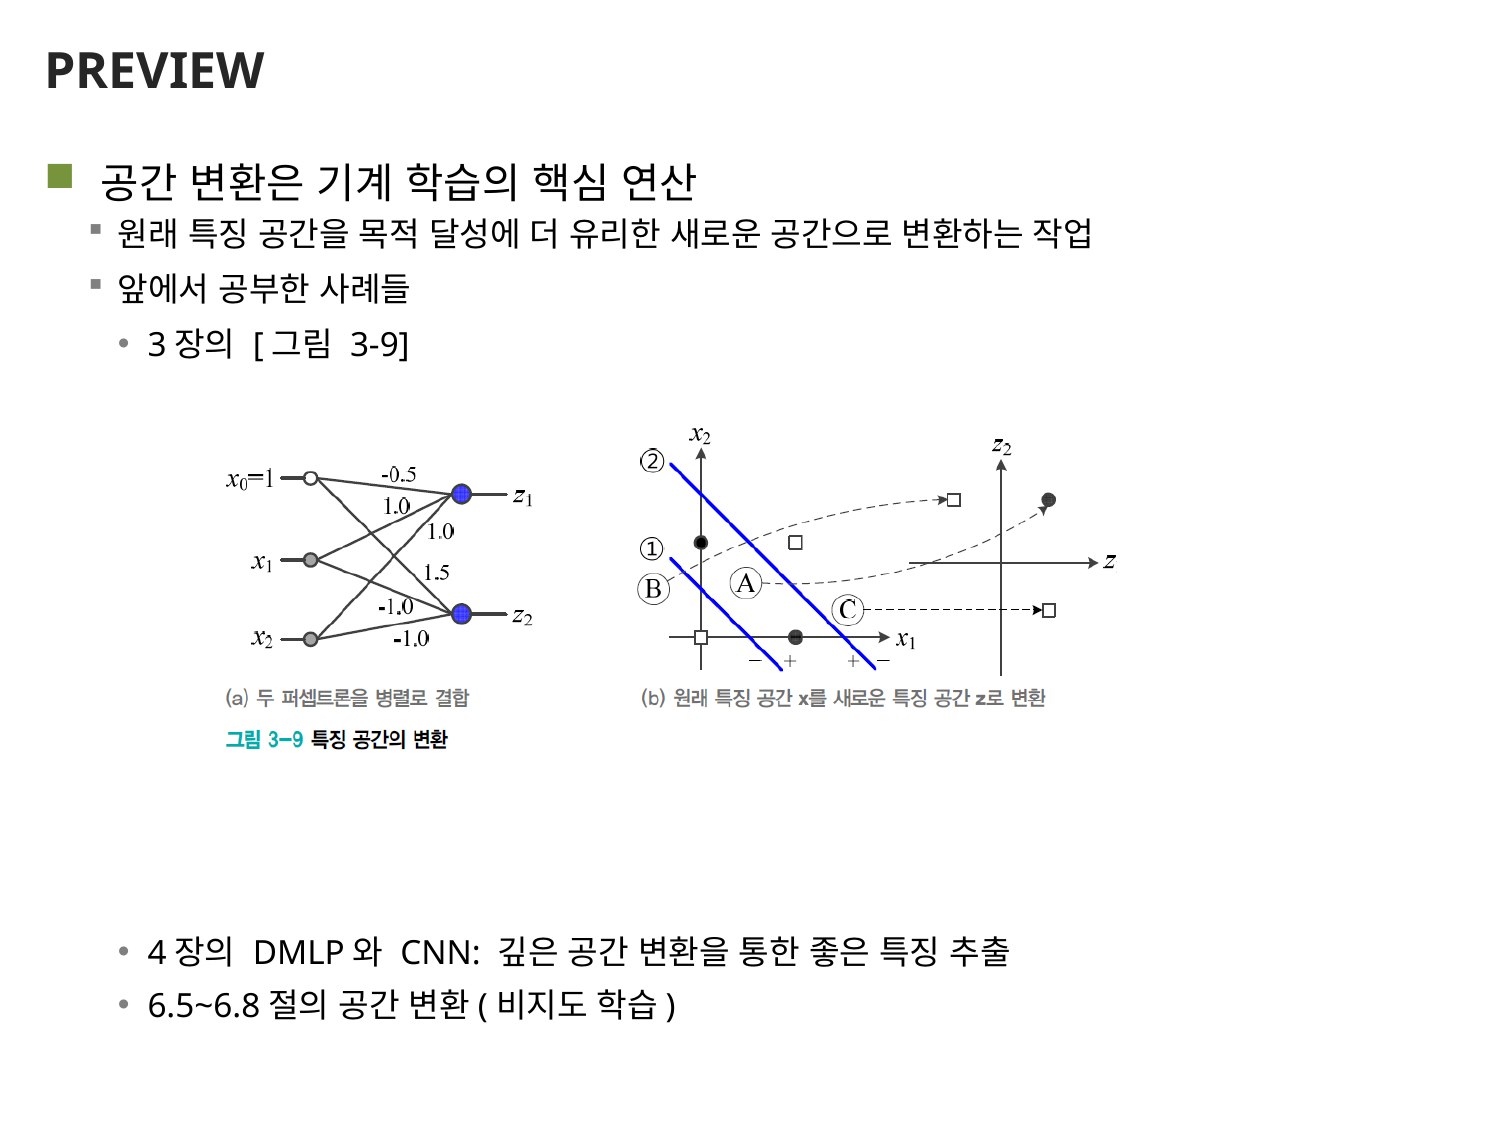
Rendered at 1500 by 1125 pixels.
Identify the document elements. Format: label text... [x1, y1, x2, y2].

title PREVIEW [29, 23, 1270, 114]
picture [222, 420, 1117, 752]
list 공간 변환은 기계 학습의 핵심 연산 원래 특징 공간을 목적 달성에 더 유리한 새로운 공간으로 변환하는 작업 앞에서 공부한 사례들 3장의 [그림 3-9] 4장의 DMLP와 CNN: 깊은 공간 변환을 통한 좋은 특징 추출 6.5~6.8절의 공간 변환(비지도 학습) [29, 148, 1471, 1083]
